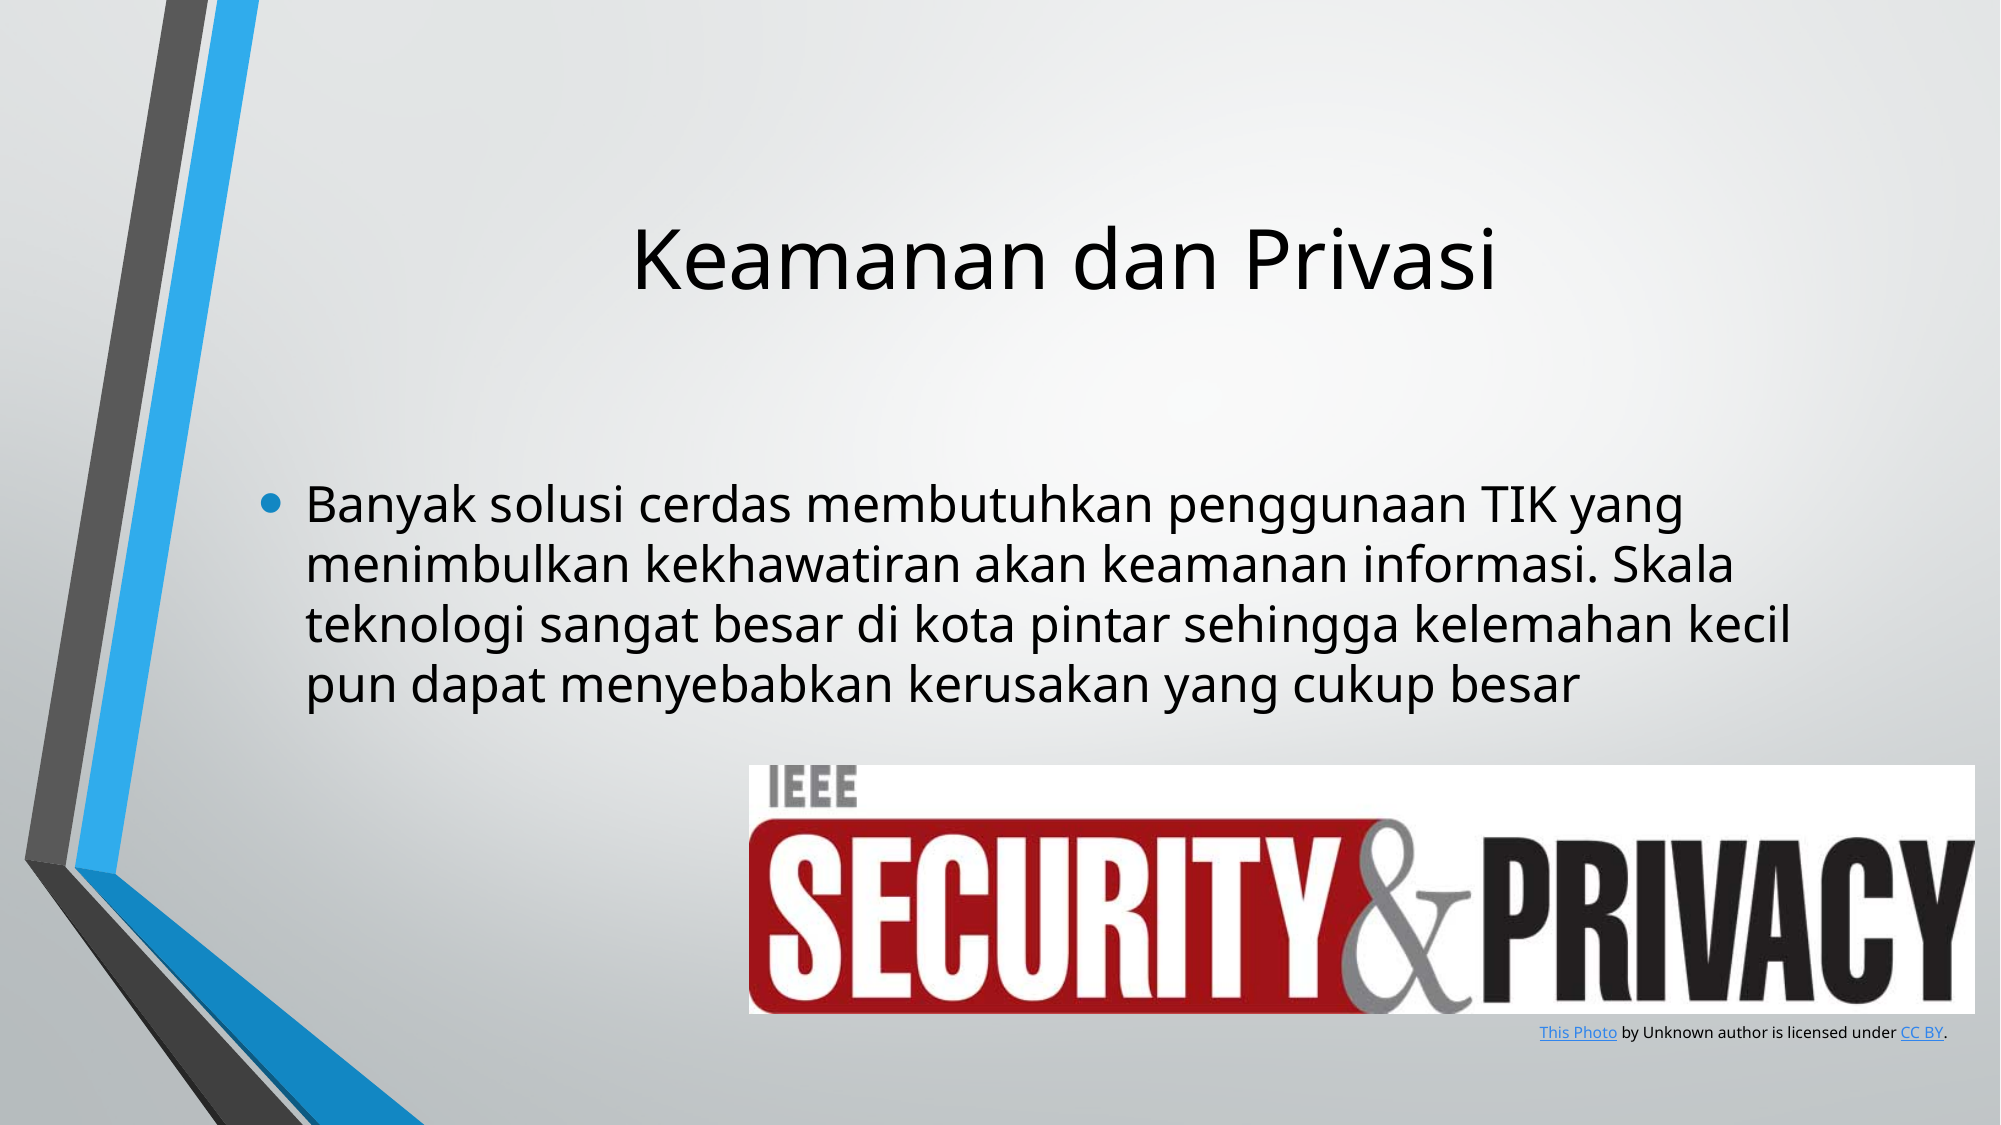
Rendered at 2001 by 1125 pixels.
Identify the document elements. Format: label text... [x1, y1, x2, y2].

picture [748, 764, 1976, 1014]
text_box This Photo by Unknown author is licensed under CC BY. [1524, 1015, 1975, 1068]
title Keamanan dan Privasi [243, 112, 1887, 400]
list Banyak solusi cerdas membutuhkan penggunaan TIK yang menimbulkan kekhawatiran akan keamanan informasi. Skala teknologi sangat besar di kota pintar sehingga kelemahan kecil pun dapat menyebabkan kerusakan yang cukup besar [243, 437, 1887, 748]
